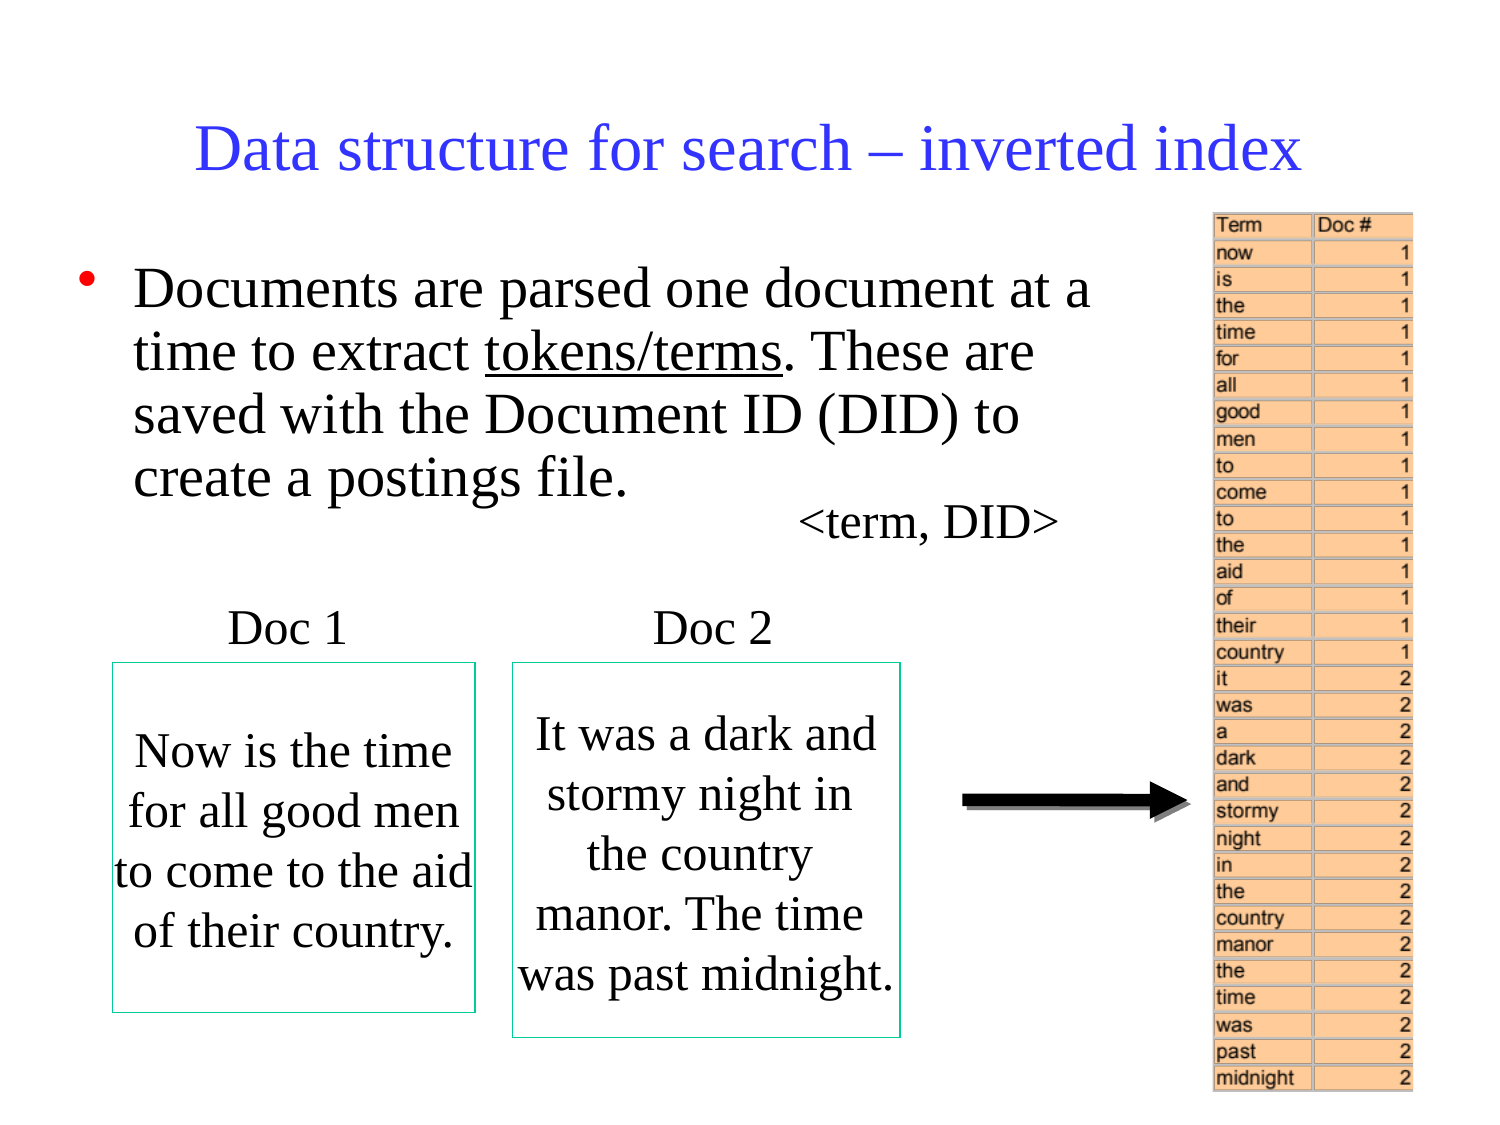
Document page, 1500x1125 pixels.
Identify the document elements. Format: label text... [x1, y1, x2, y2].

text_box Doc 2 [637, 587, 789, 663]
text_box <term, DID> [782, 481, 1075, 556]
title Data structure for search – inverted index [112, 50, 1388, 238]
text_box Now is the time for all good men to come to the aid of their country. [112, 662, 475, 1013]
list Documents are parsed one document at a time to extract tokens/terms. These are saved with the Document ID (DID) to create a postings file. [62, 249, 1175, 450]
text_box [962, 793, 1188, 807]
text_box Doc 1 [212, 587, 364, 663]
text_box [1212, 212, 1414, 1092]
text_box It was a dark and stormy night in the country manor. The time was past midnight. [512, 662, 900, 1038]
